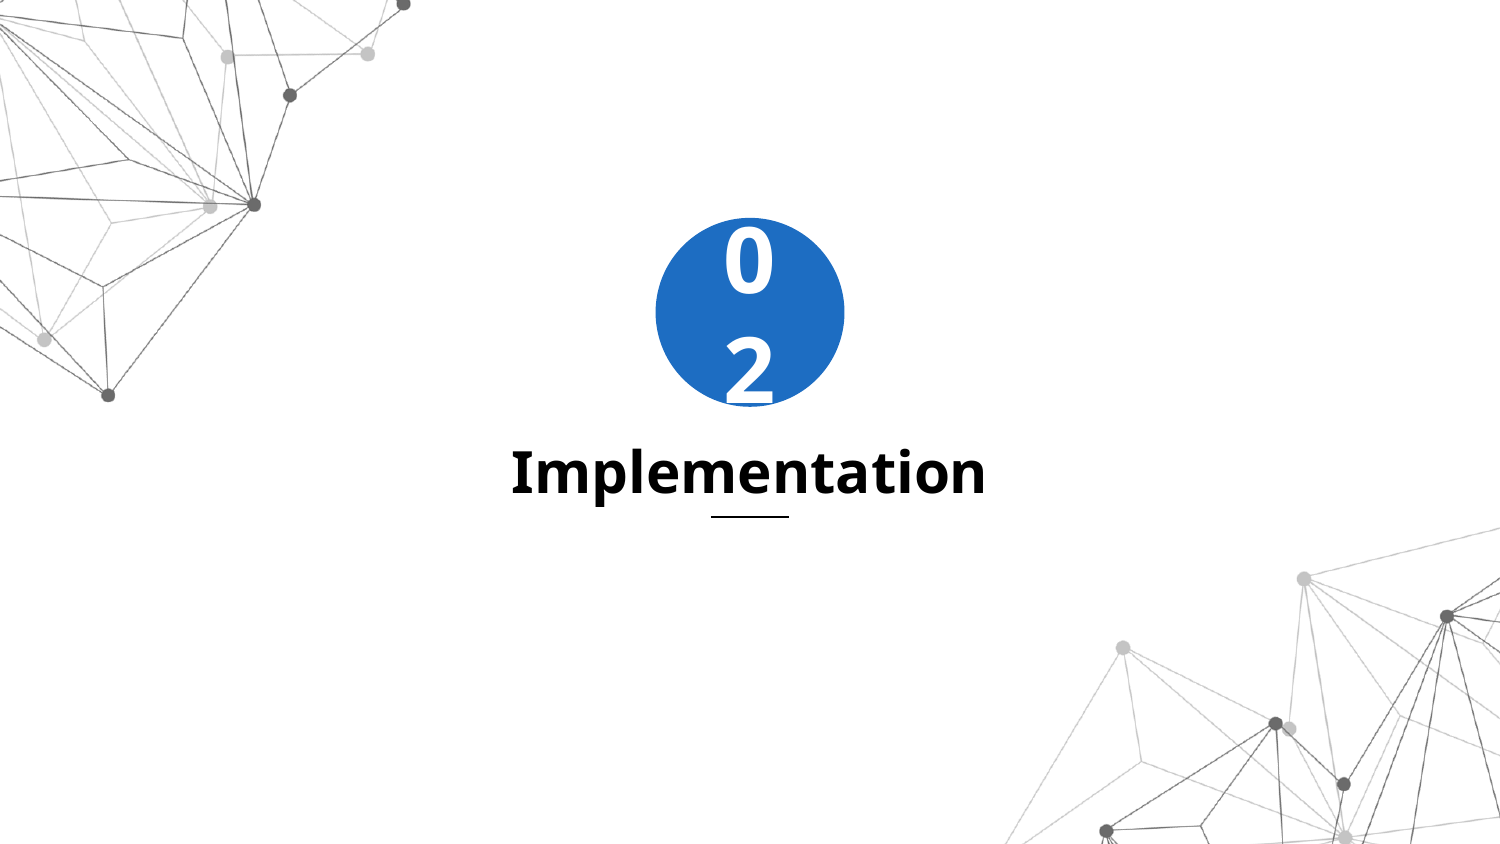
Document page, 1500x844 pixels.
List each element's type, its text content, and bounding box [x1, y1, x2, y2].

picture [0, 0, 1500, 844]
text_box Implementation [496, 407, 1004, 513]
text_box 02 [654, 216, 846, 408]
